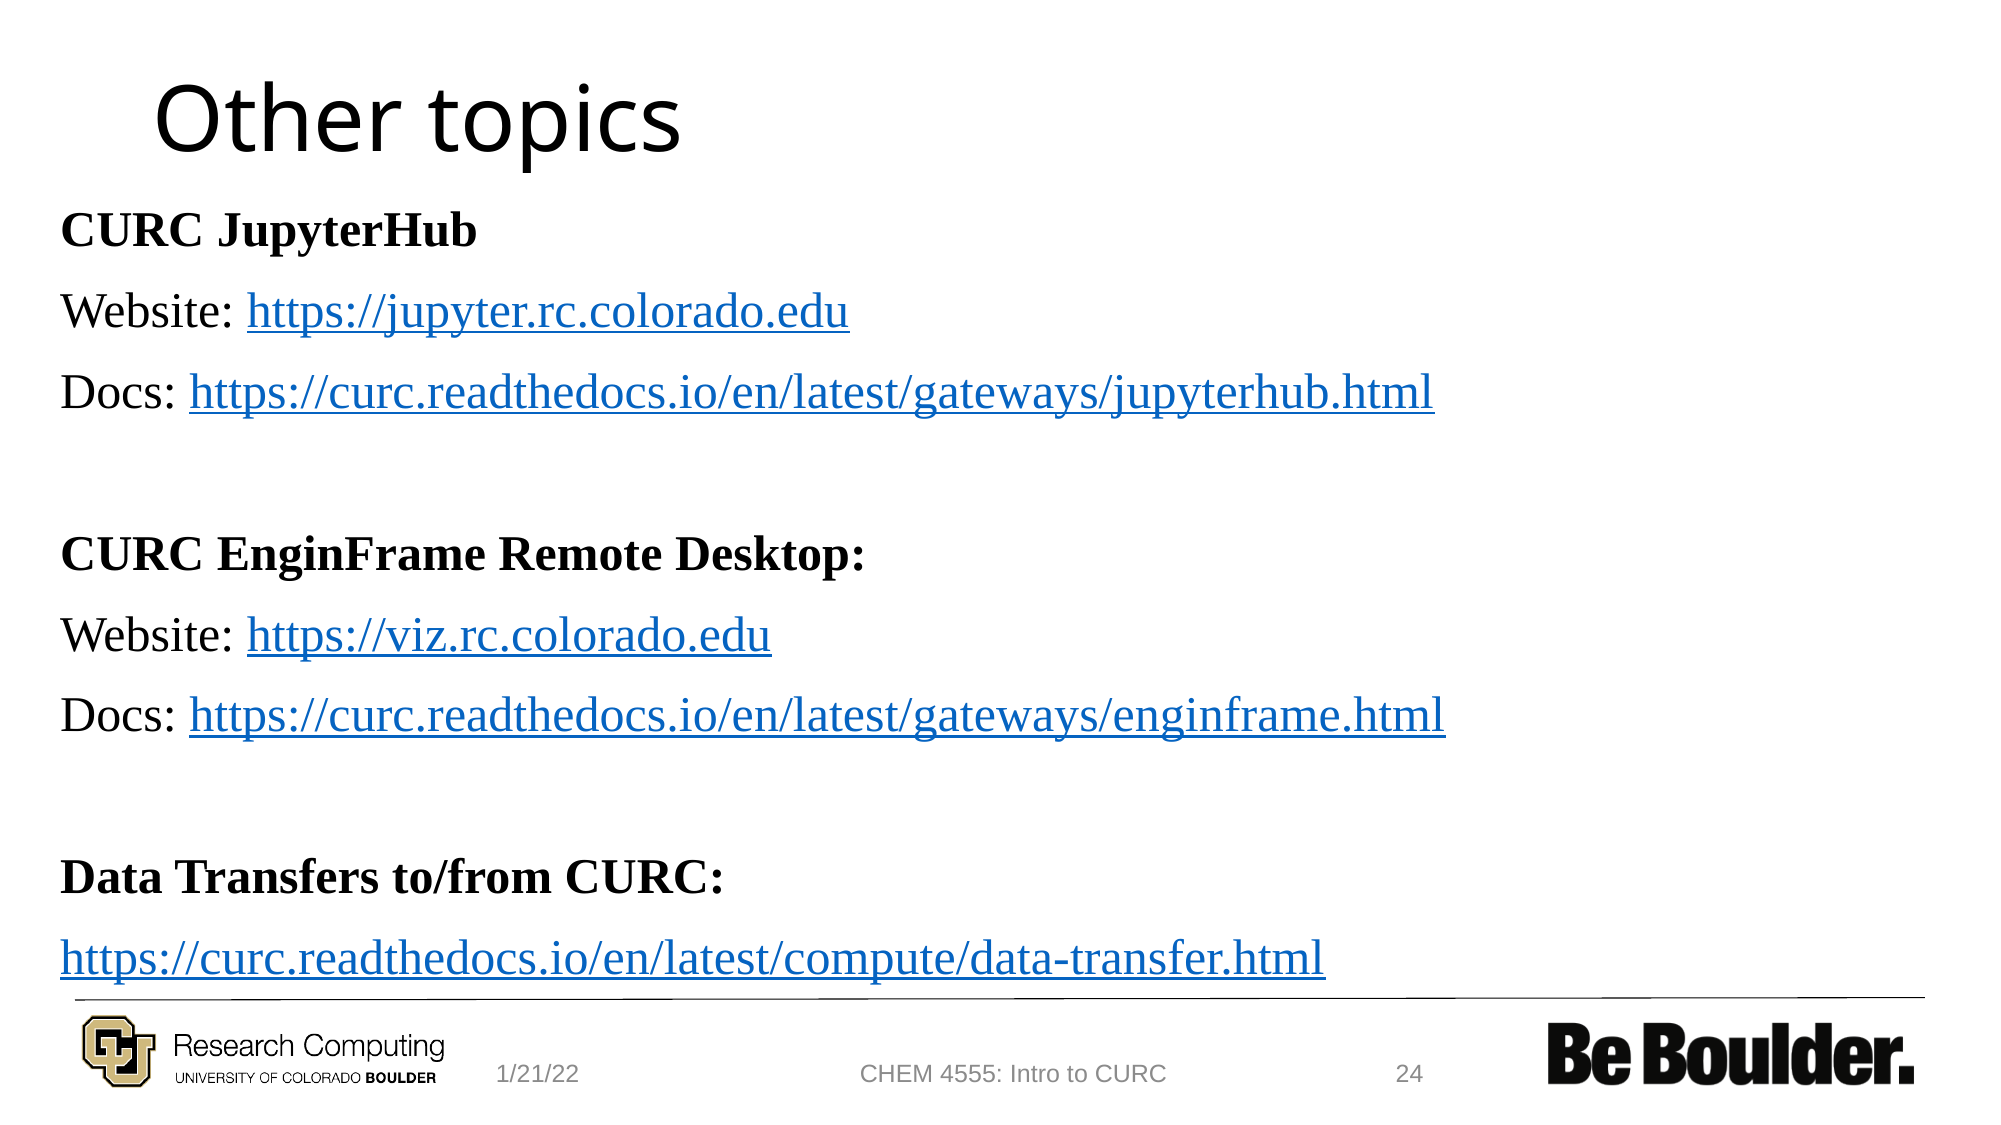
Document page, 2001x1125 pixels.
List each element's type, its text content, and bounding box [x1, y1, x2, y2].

slide_number 24 [1380, 1042, 1525, 1103]
title Other topics [137, 13, 1863, 189]
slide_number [480, 1042, 615, 1103]
footer CHEM 4555: Intro to CURC [676, 1042, 1352, 1103]
list CURC JupyterHub Website: https://jupyter.rc.colorado.edu Docs: https://curc.readthedocs.io/en/latest/gateways/jupyterhub.html CURC EnginFrame Remote Desktop: Website: https://viz.rc.colorado.edu Docs: https://curc.readthedocs.io/en/latest/gateways/enginframe.html Data Transfers to/from CURC: https://curc.readthedocs.io/en/latest/compute/data-transfer.html [45, 189, 2000, 1093]
